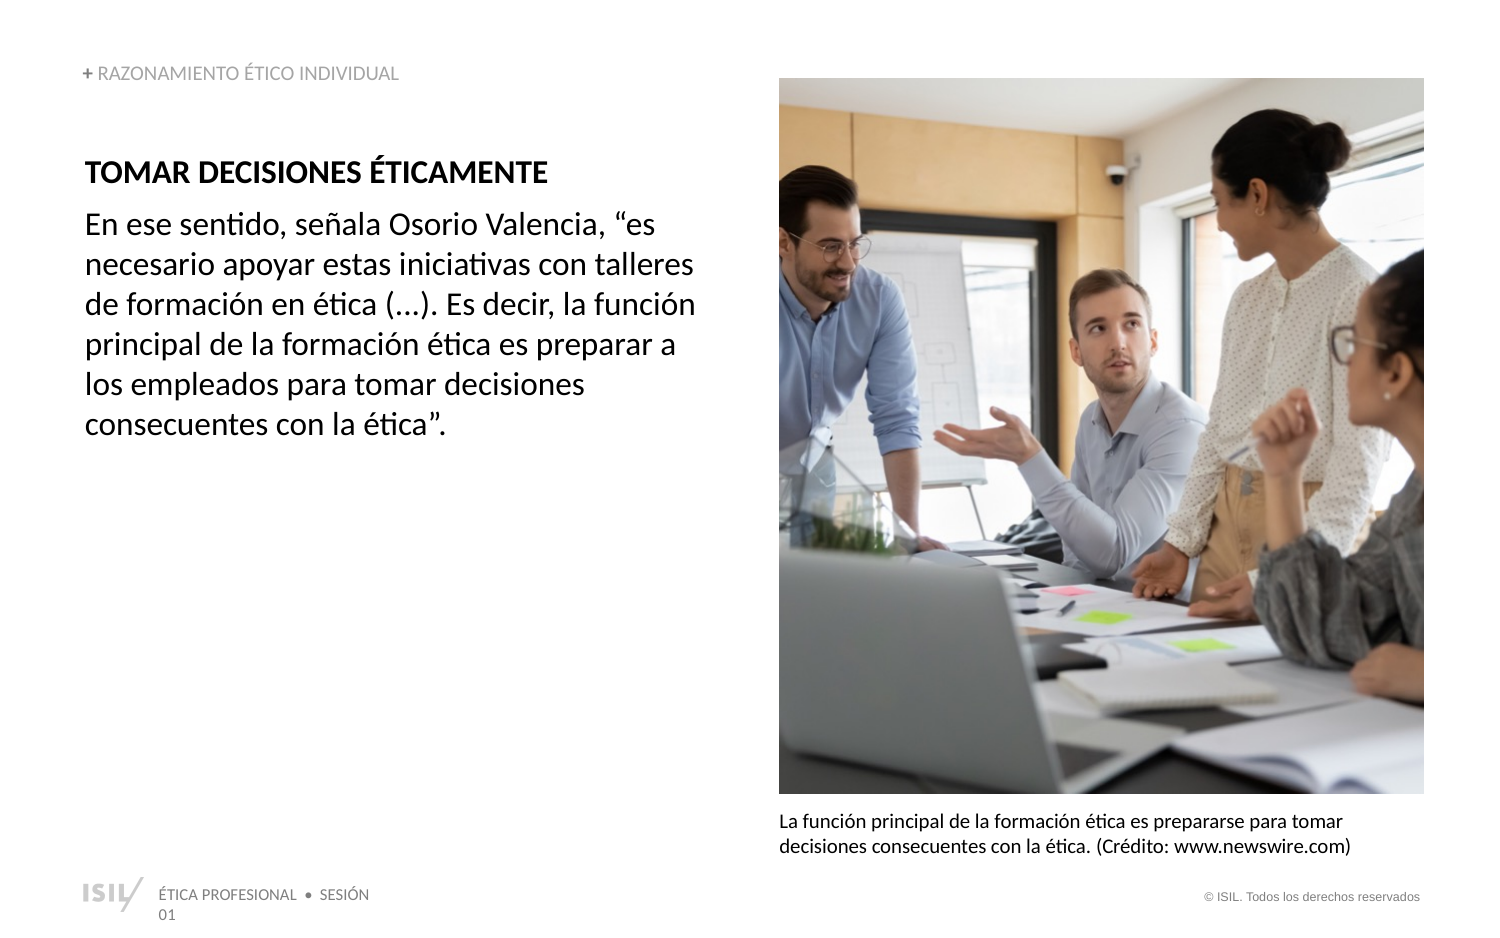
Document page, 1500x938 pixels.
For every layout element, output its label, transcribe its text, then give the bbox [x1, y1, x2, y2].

picture [779, 78, 1424, 794]
text_box + RAZONAMIENTO ÉTICO INDIVIDUAL [82, 62, 482, 85]
text_box TOMAR DECISIONES ÉTICAMENTE En ese sentido, señala Osorio Valencia, “es necesario apoyar estas iniciativas con talleres de formación en ética (...). Es decir, la función principal de la formación ética es preparar a los empleados para tomar decisiones consecuentes con la ética”. [83, 150, 722, 443]
text_box La función principal de la formación ética es prepararse para tomar decisiones consecuentes con la ética. (Crédito: www.newswire.com) [779, 807, 1424, 858]
